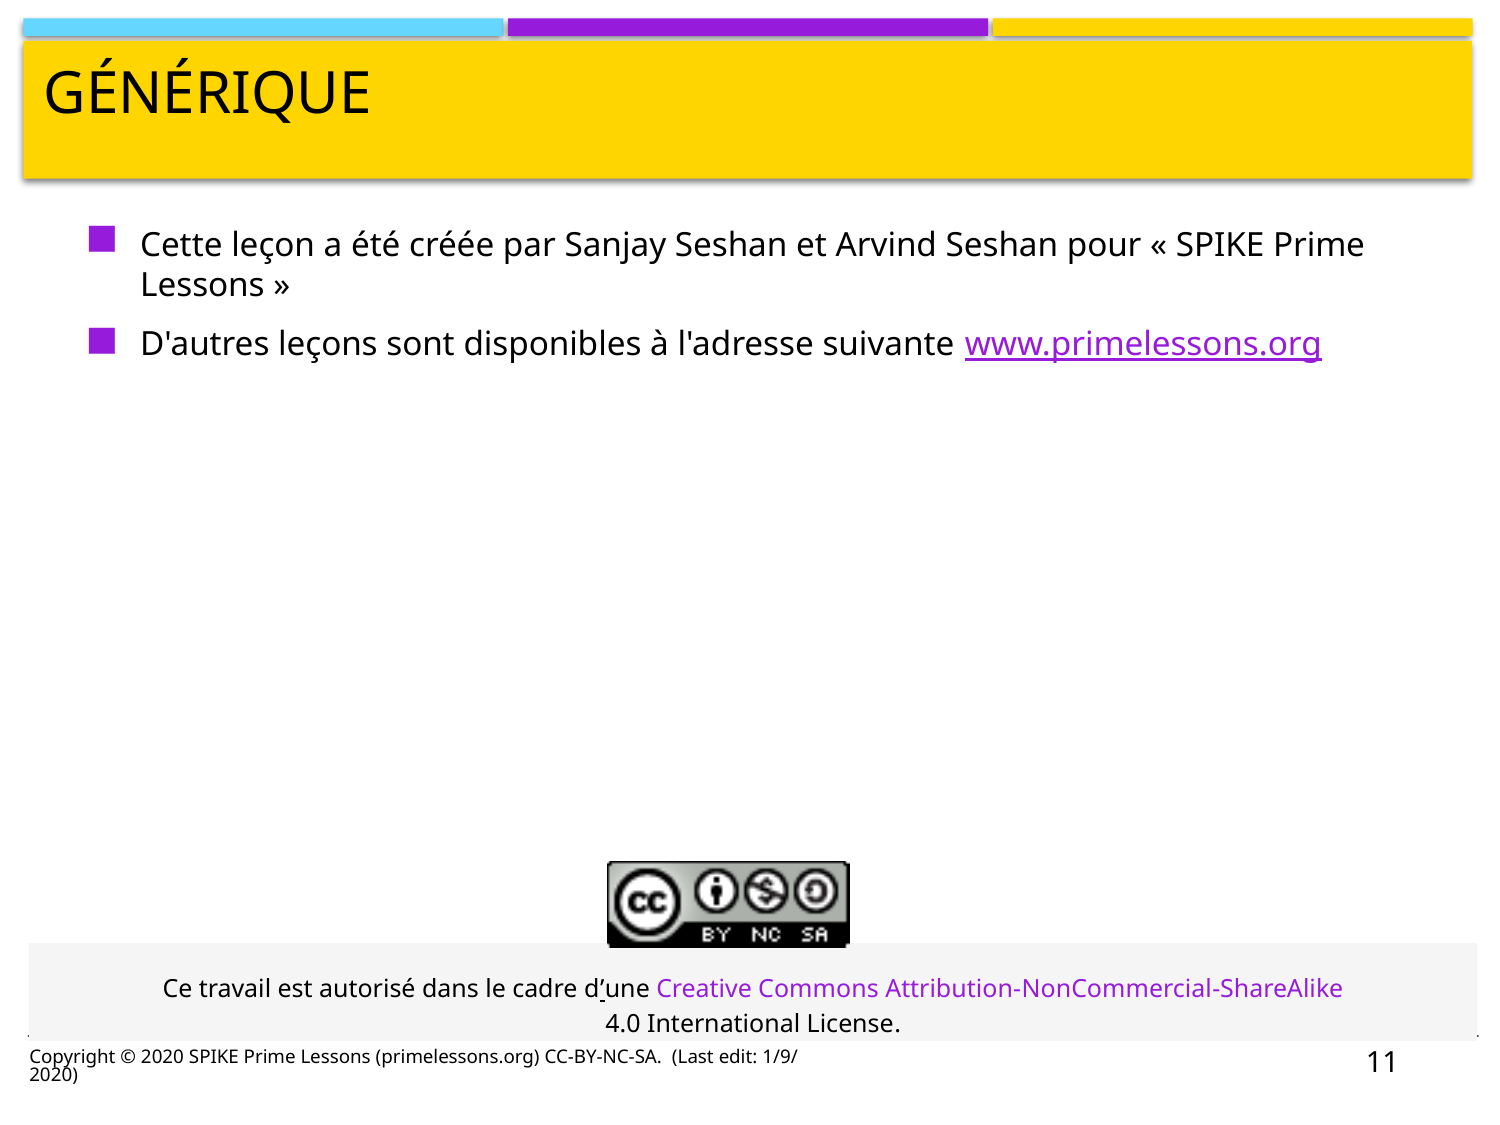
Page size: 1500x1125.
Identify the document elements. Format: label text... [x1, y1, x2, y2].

list Cette leçon a été créée par Sanjay Seshan et Arvind Seshan pour « SPIKE Prime Lessons » D'autres leçons sont disponibles à l'adresse suivante www.primelessons.org [75, 216, 1428, 405]
slide_number 11 [1351, 1036, 1478, 1097]
footer Copyright © 2020 SPIKE Prime Lessons (primelessons.org) CC-BY-NC-SA. (Last edit: 1/9/2020) [14, 1036, 814, 1097]
title Générique [28, 48, 1464, 172]
text_box Ce travail est autorisé dans le cadre d’une Creative Commons Attribution-NonCommercial-ShareAlike 4.0 International License. [28, 943, 1478, 1041]
picture [606, 861, 851, 948]
